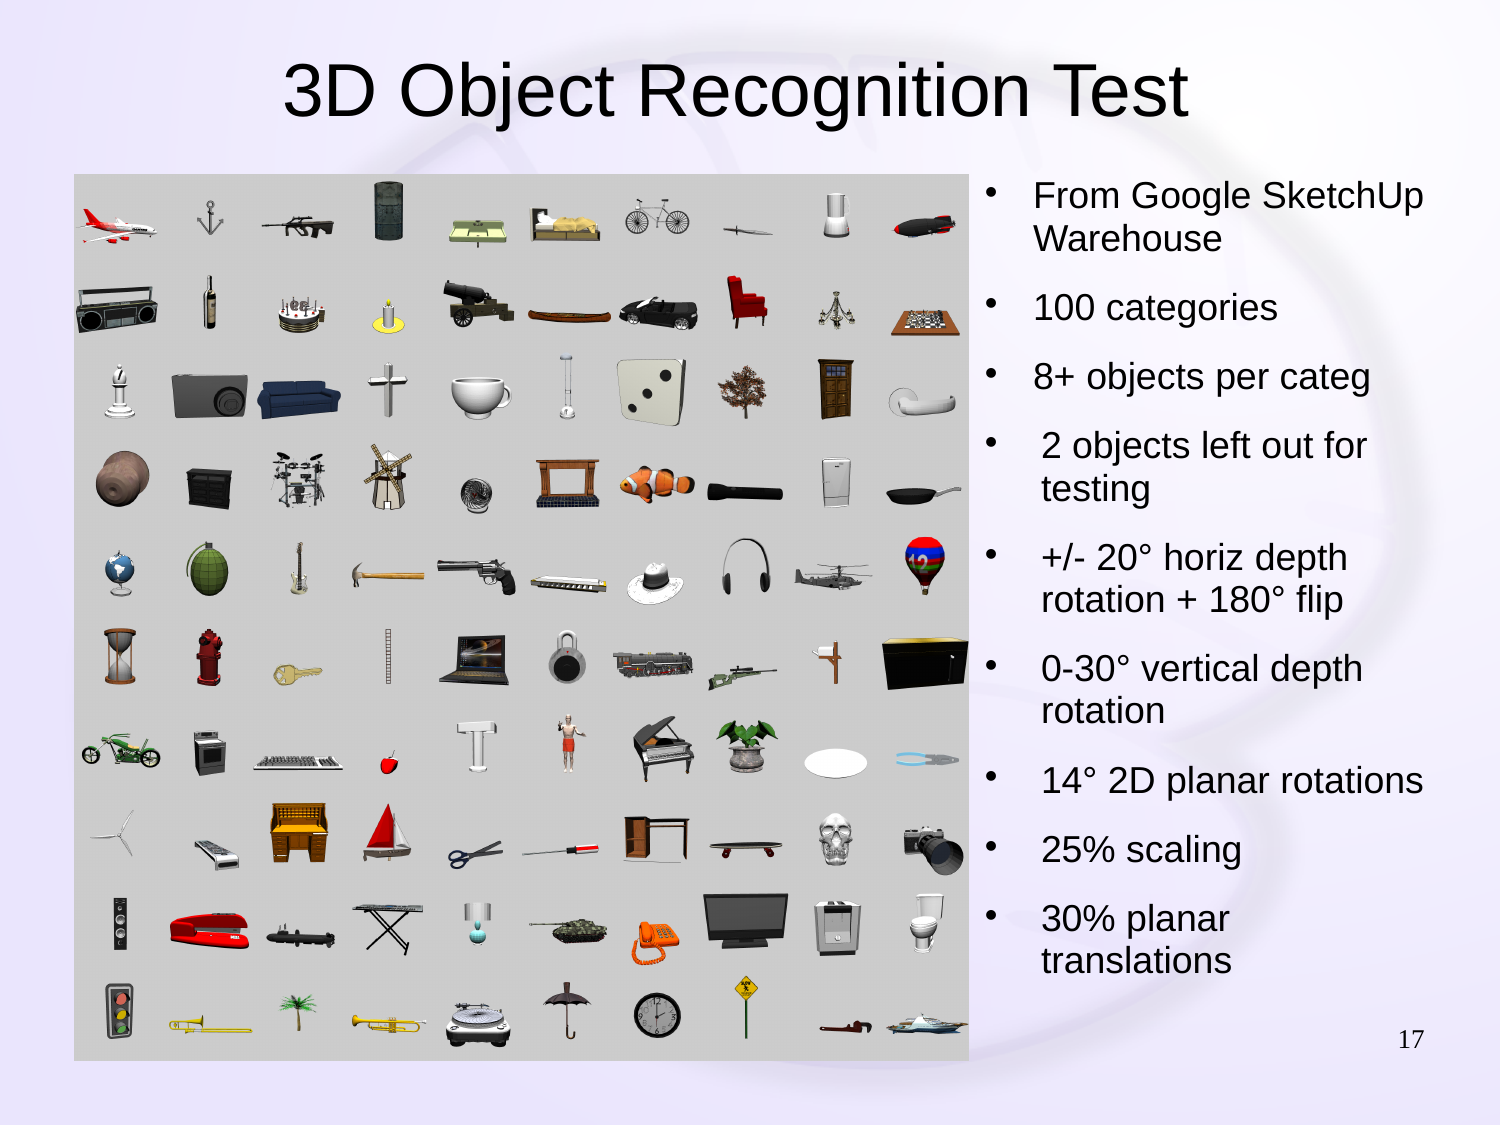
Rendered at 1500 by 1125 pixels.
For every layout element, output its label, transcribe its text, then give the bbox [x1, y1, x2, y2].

list From Google SketchUp Warehouse 100 categories 8+ objects per categ 2 objects left out for testing +/- 20° horiz depth rotation + 180° flip 0-30° vertical depth rotation 14° 2D planar rotations 25% scaling 30% planar translations [970, 174, 1425, 1063]
picture [0, 0, 1500, 1125]
slide_number 17 [1075, 1024, 1425, 1103]
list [74, 174, 970, 1061]
text_box 3D Object Recognition Test [267, 34, 1206, 140]
